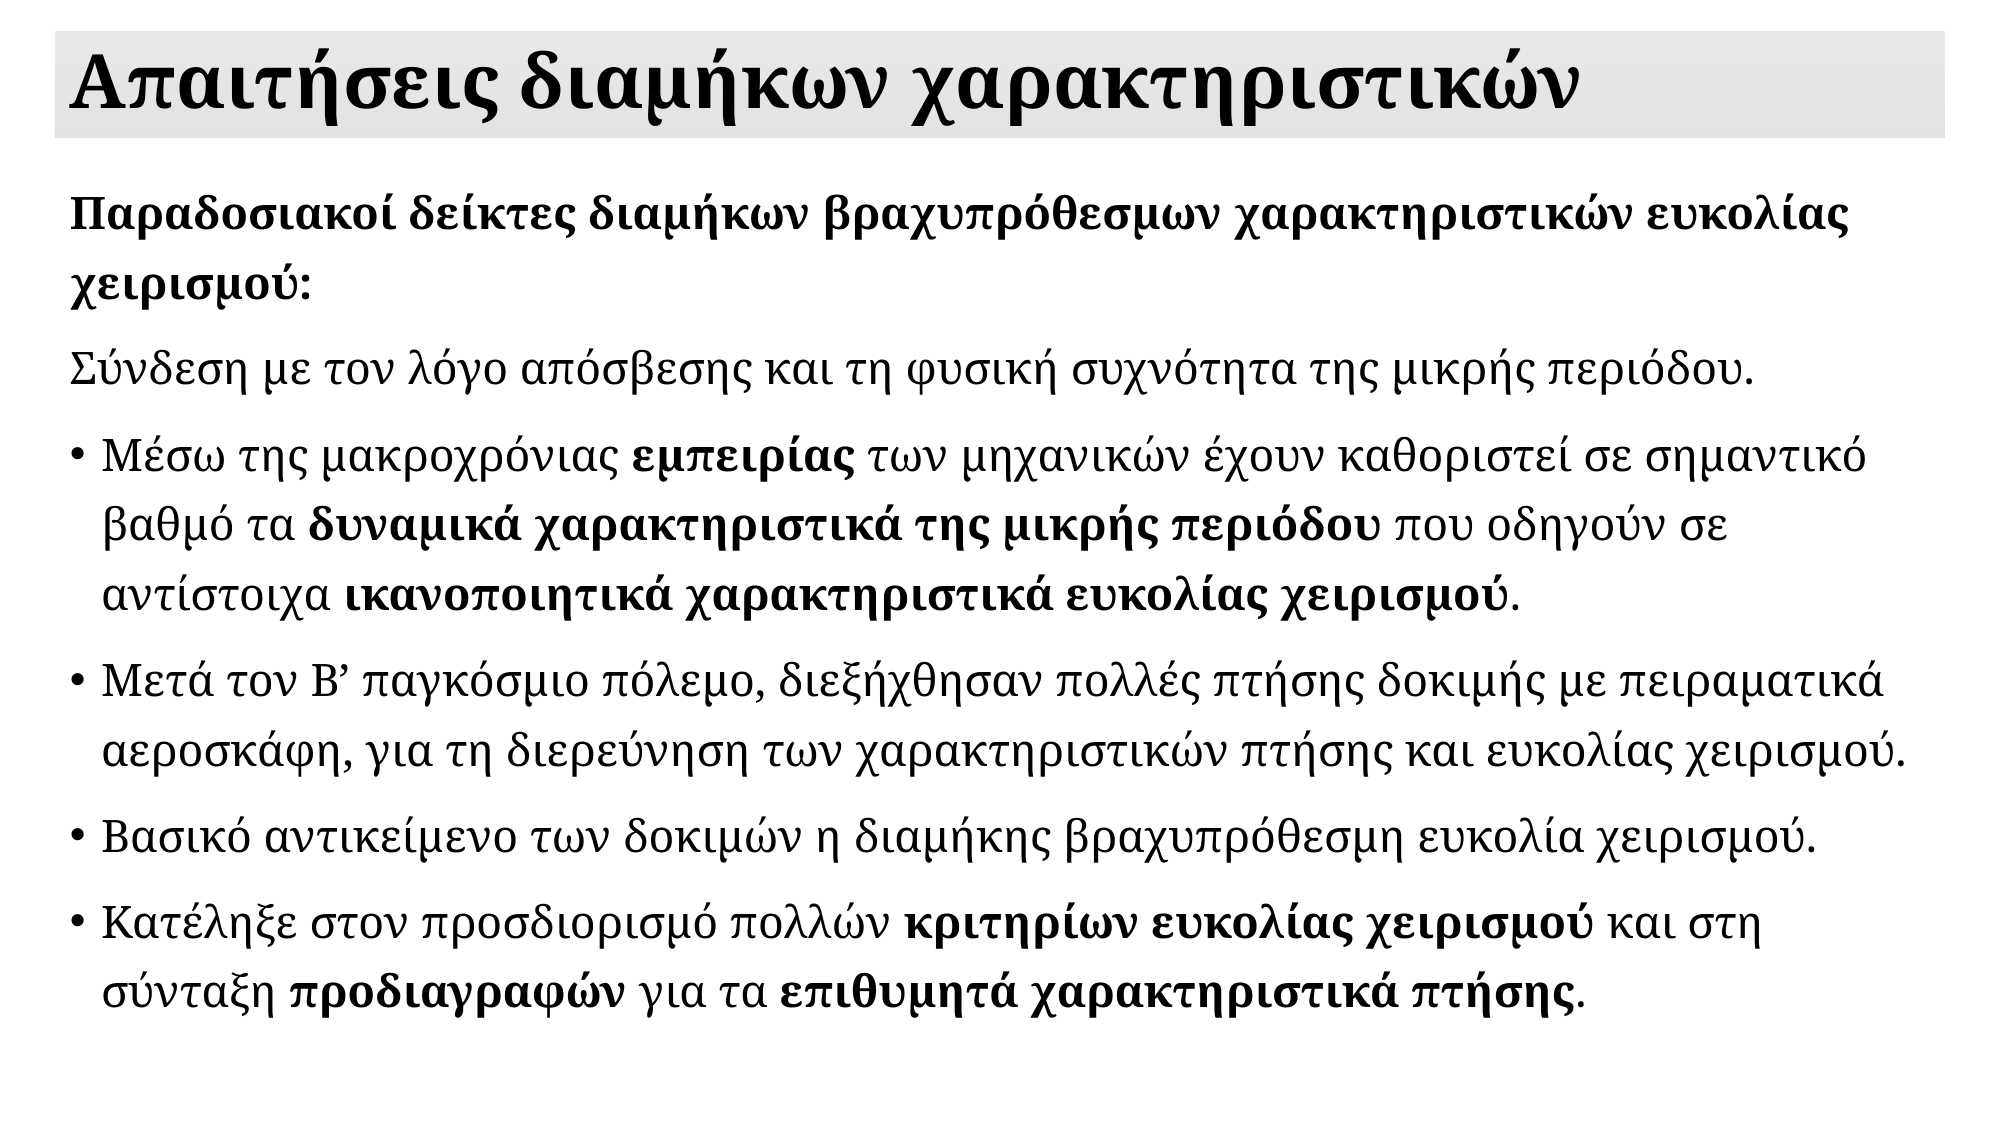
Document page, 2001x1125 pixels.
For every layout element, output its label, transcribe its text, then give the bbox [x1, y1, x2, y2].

title Απαιτήσεις διαμήκων χαρακτηριστικών [54, 31, 1945, 138]
list Παραδοσιακοί δείκτες διαμήκων βραχυπρόθεσμων χαρακτηριστικών ευκολίας χειρισμού: Σύνδεση με τον λόγο απόσβεσης και τη φυσική συχνότητα της μικρής περιόδου. Μέσω της μακροχρόνιας εμπειρίας των μηχανικών έχουν καθοριστεί σε σημαντικό βαθμό τα δυναμικά χαρακτηριστικά της μικρής περιόδου που οδηγούν σε αντίστοιχα ικανοποιητικά χαρακτηριστικά ευκολίας χειρισμού. Μετά τον Β’ παγκόσμιο πόλεμο, διεξήχθησαν πολλές πτήσης δοκιμής με πειραματικά αεροσκάφη, για τη διερεύνηση των χαρακτηριστικών πτήσης και ευκολίας χειρισμού. Βασικό αντικείμενο των δοκιμών η διαμήκης βραχυπρόθεσμη ευκολία χειρισμού. Κατέληξε στον προσδιορισμό πολλών κριτηρίων ευκολίας χειρισμού και στη σύνταξη προδιαγραφών για τα επιθυμητά χαρακτηριστικά πτήσης. [54, 160, 1945, 1094]
